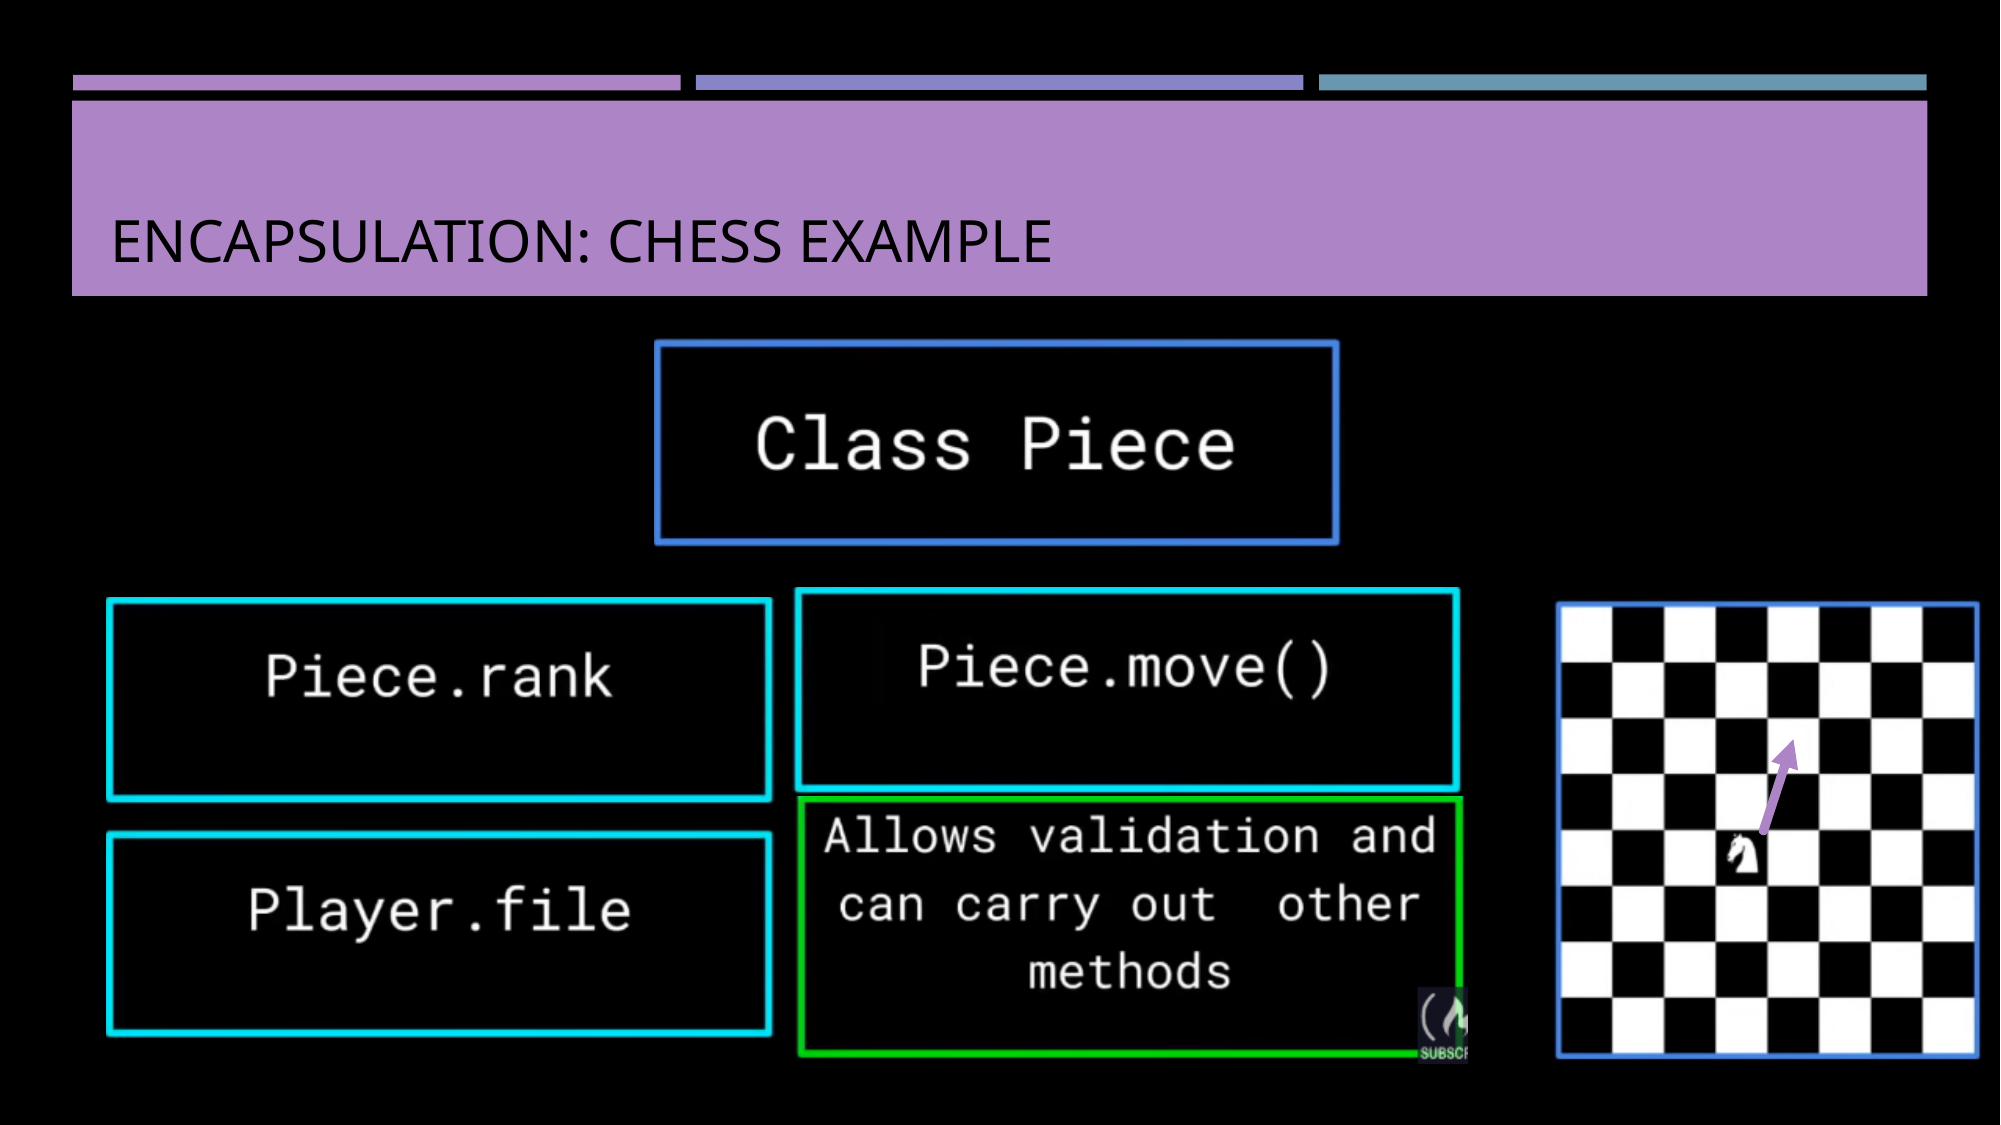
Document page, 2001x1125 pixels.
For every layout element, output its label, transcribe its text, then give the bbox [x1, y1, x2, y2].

picture [1552, 597, 1987, 1065]
picture [654, 336, 1346, 549]
picture [106, 597, 775, 1041]
title Encapsulation: Chess Example [95, 115, 1905, 282]
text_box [1762, 738, 1794, 832]
picture [790, 586, 1468, 1064]
